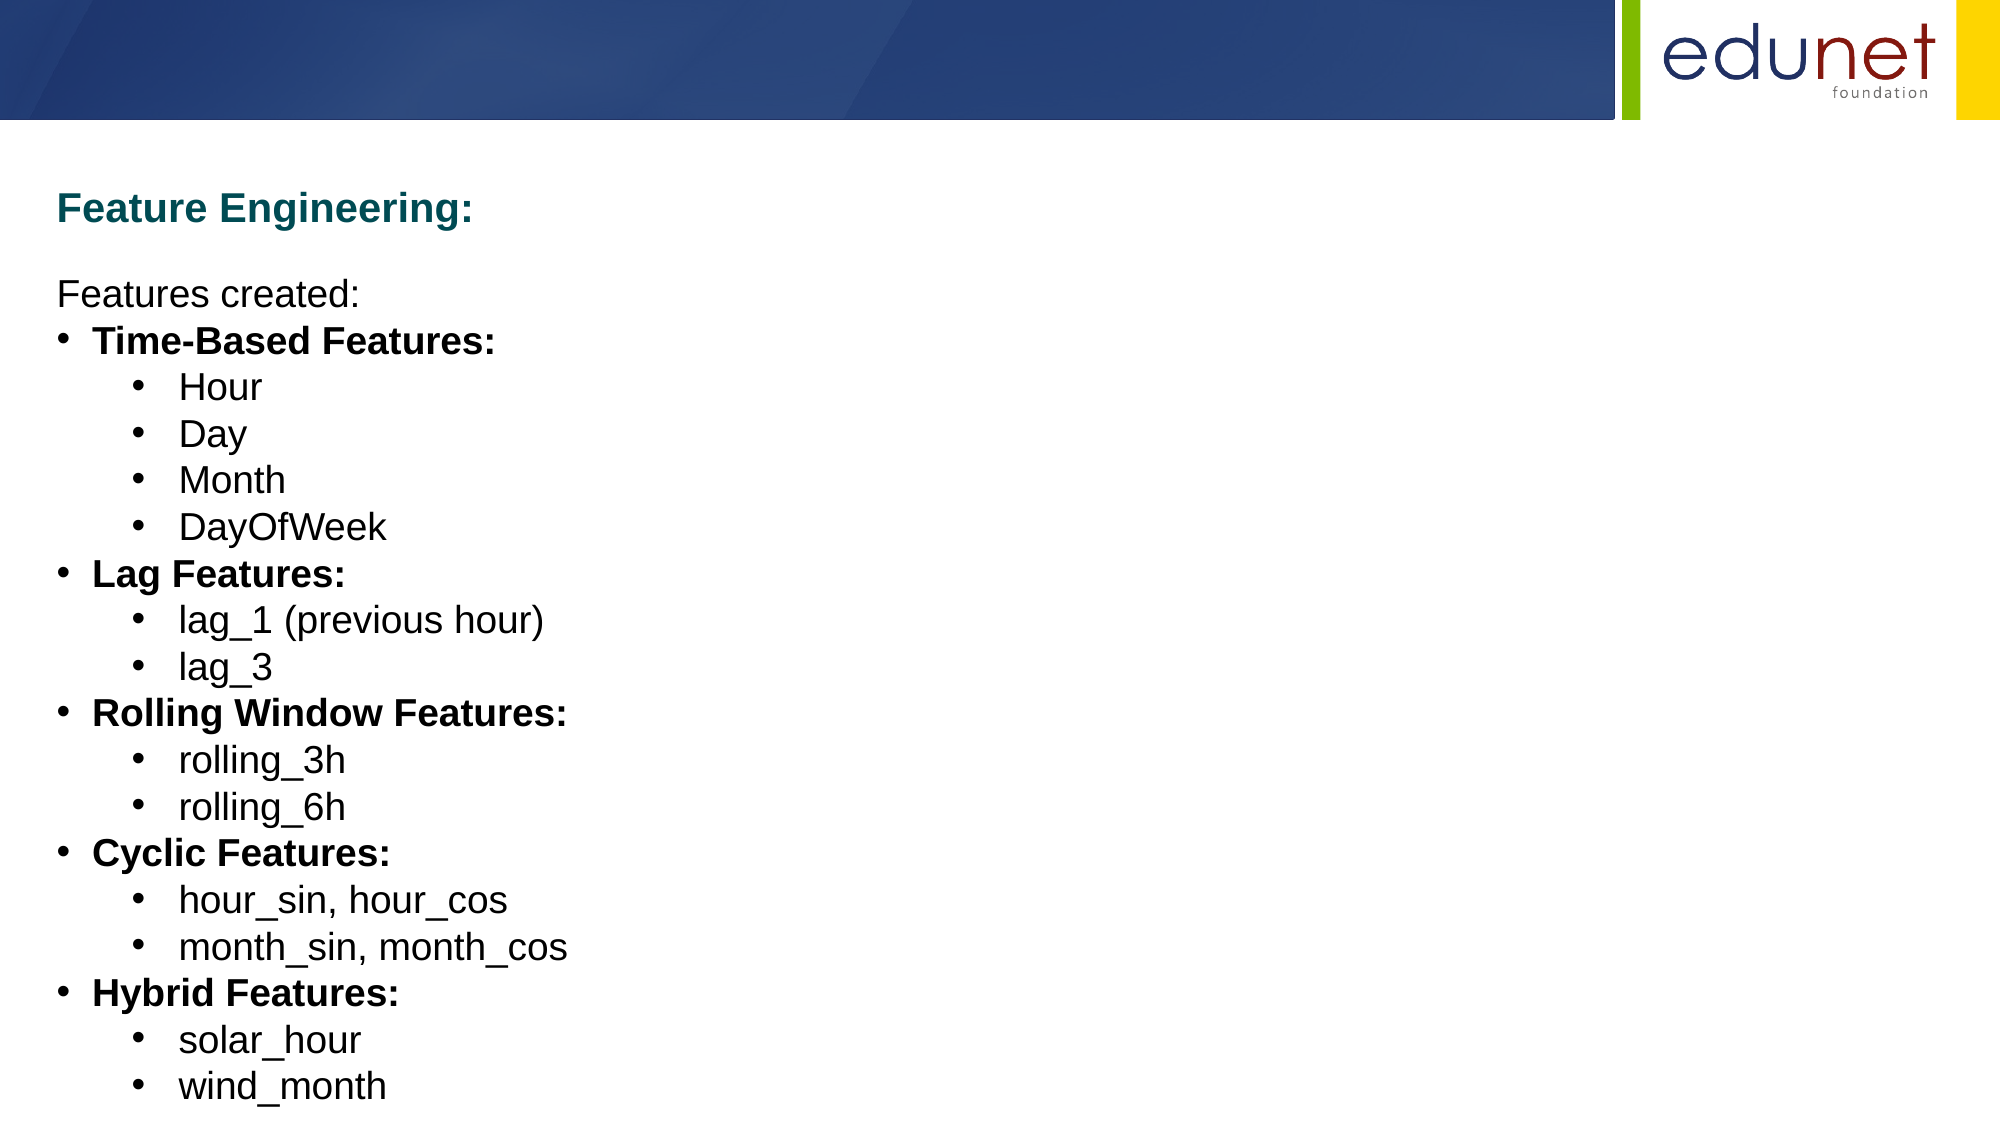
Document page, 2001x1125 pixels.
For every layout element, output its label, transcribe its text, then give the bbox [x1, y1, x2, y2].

text_box Features created: Time-Based Features: Hour Day Month DayOfWeek Lag Features: lag_1 (previous hour) lag_3 Rolling Window Features: rolling_3h rolling_6h Cyclic Features: hour_sin, hour_cos month_sin, month_cos Hybrid Features: solar_hour wind_month [41, 261, 1043, 1115]
text_box Feature Engineering: [41, 172, 1043, 238]
picture [1652, 12, 1948, 108]
